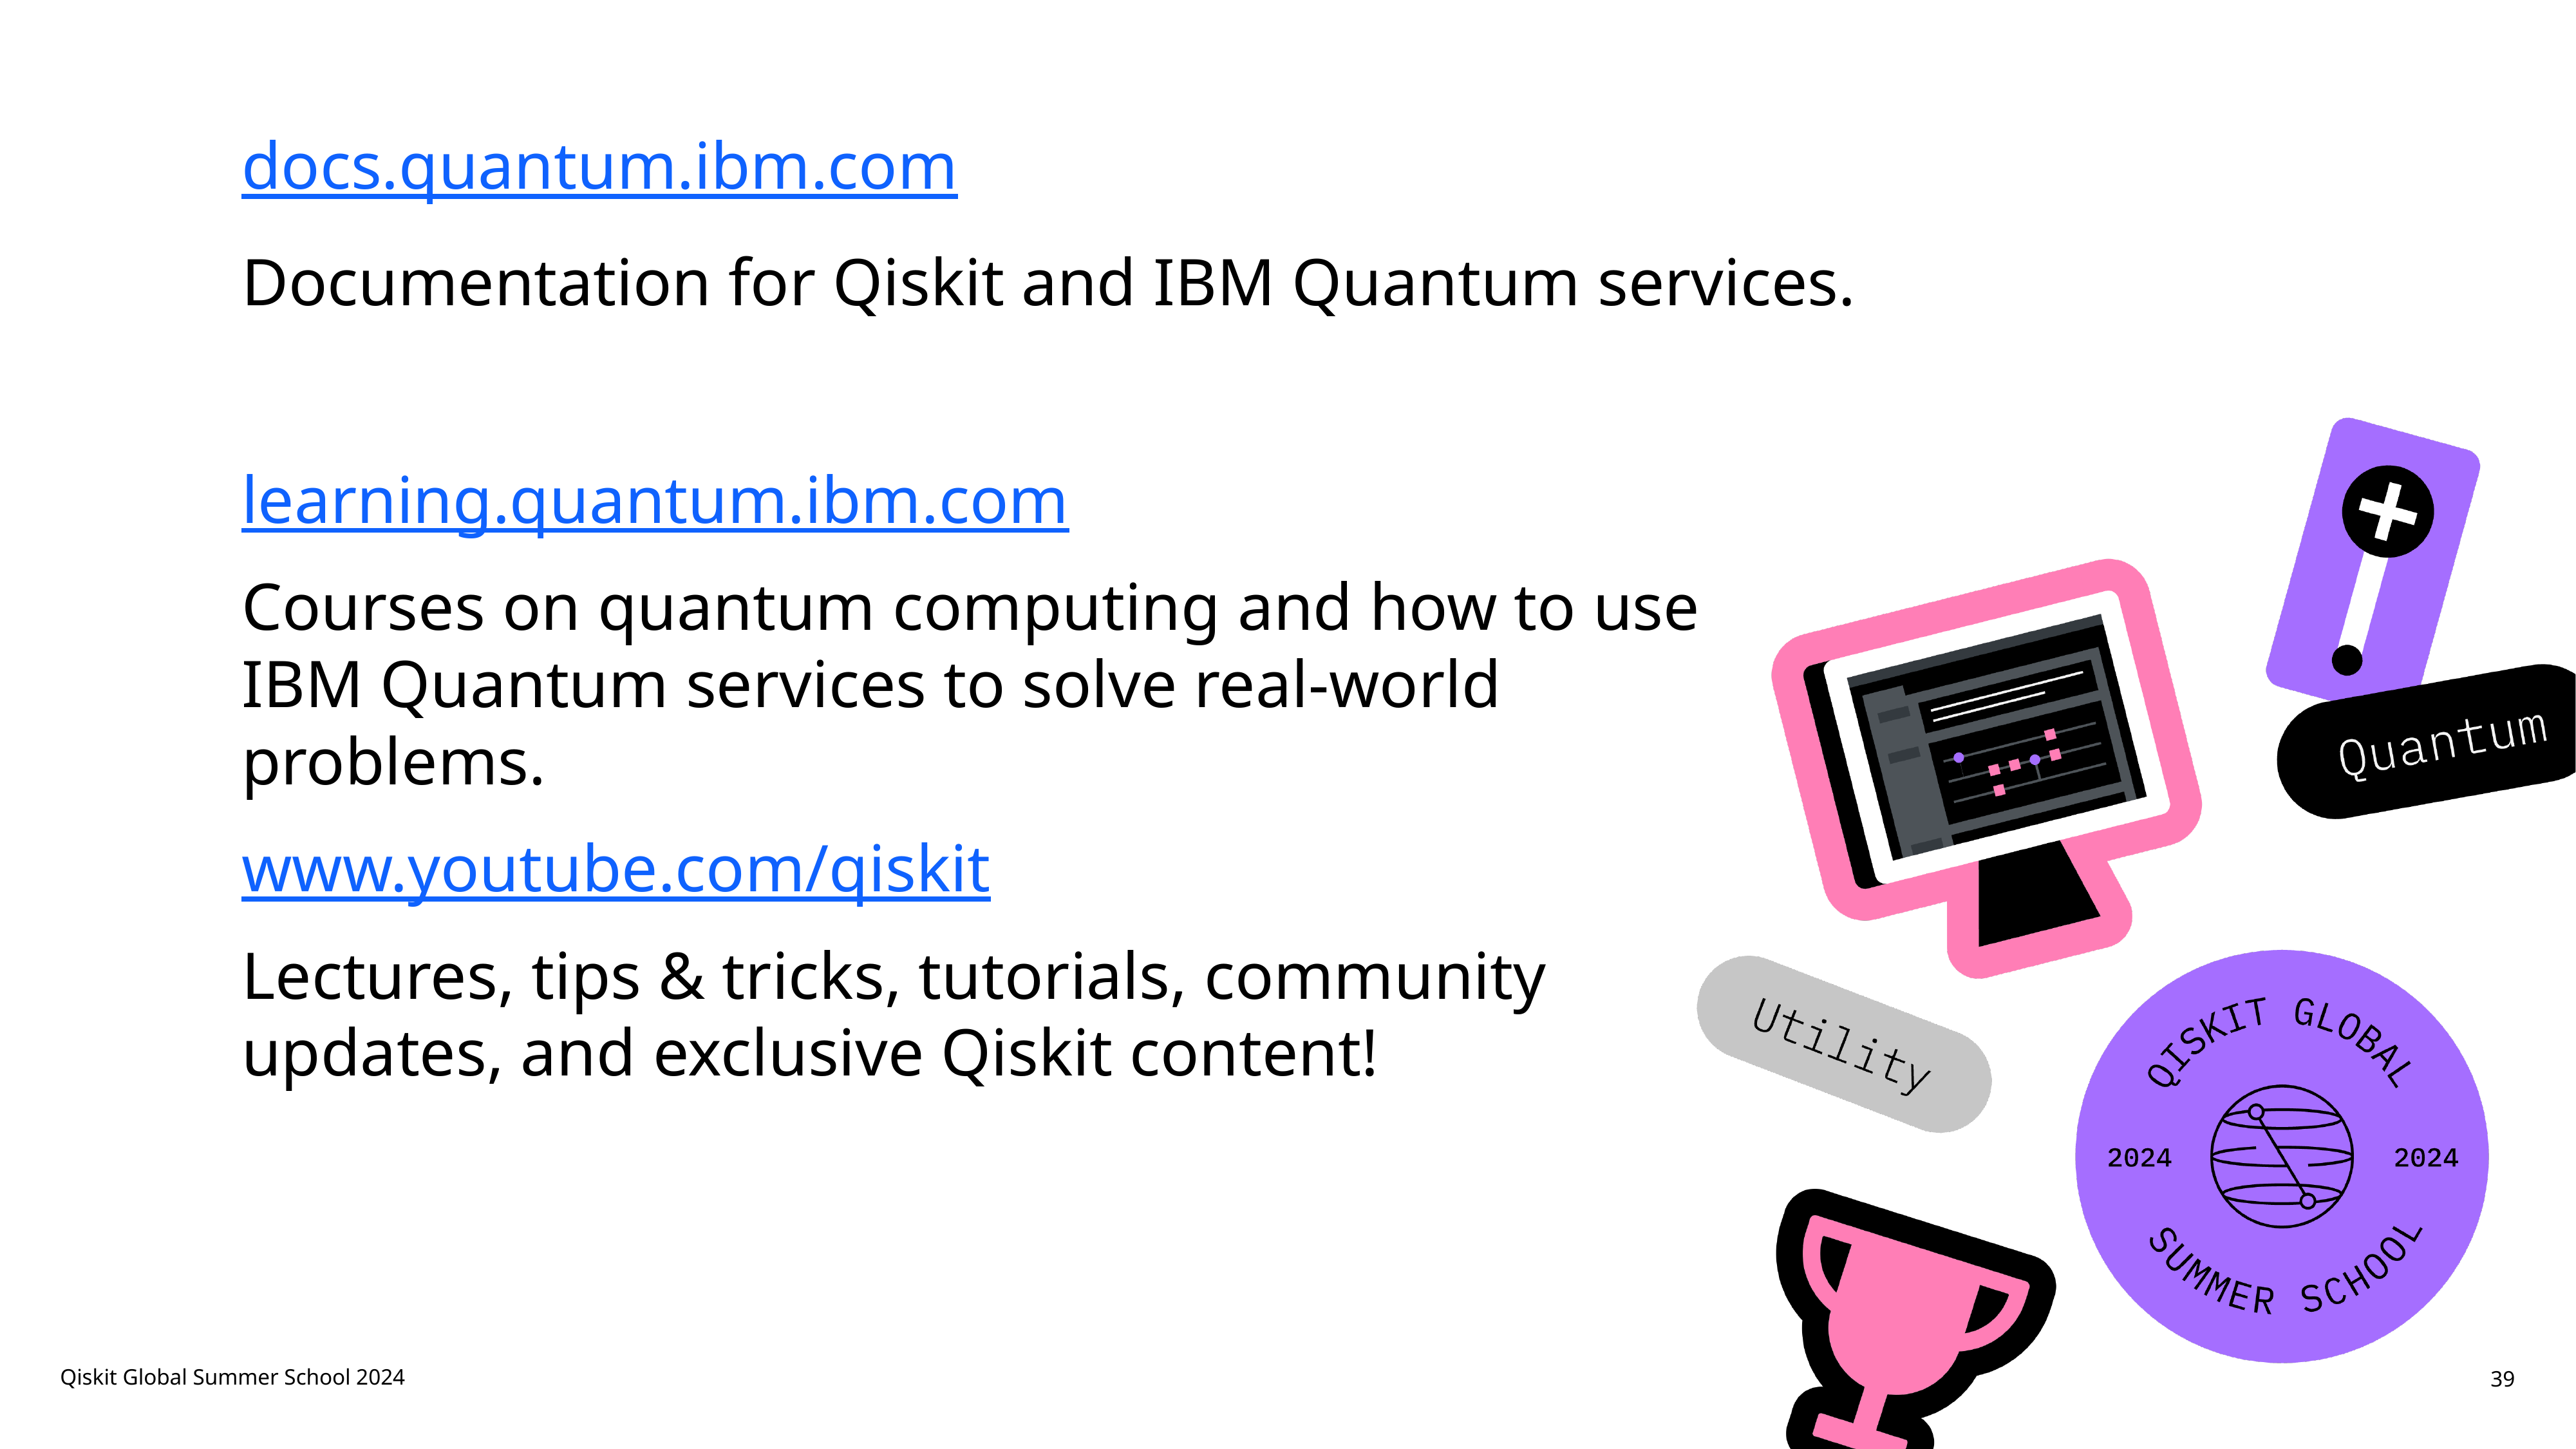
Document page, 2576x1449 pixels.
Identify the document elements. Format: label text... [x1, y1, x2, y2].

footer Qiskit Global Summer School 2024 [60, 1352, 584, 1393]
list docs.quantum.ibm.com Documentation for Qiskit and IBM Quantum services. [241, 115, 2259, 417]
picture [1682, 413, 2576, 1449]
list learning.quantum.ibm.com Courses on quantum computing and how to use IBM Quantum services to solve real-world problems. [241, 458, 1678, 761]
list www.youtube.com/qiskit Lectures, tips & tricks, tutorials, community updates, and exclusive Qiskit content! [241, 827, 1639, 1130]
